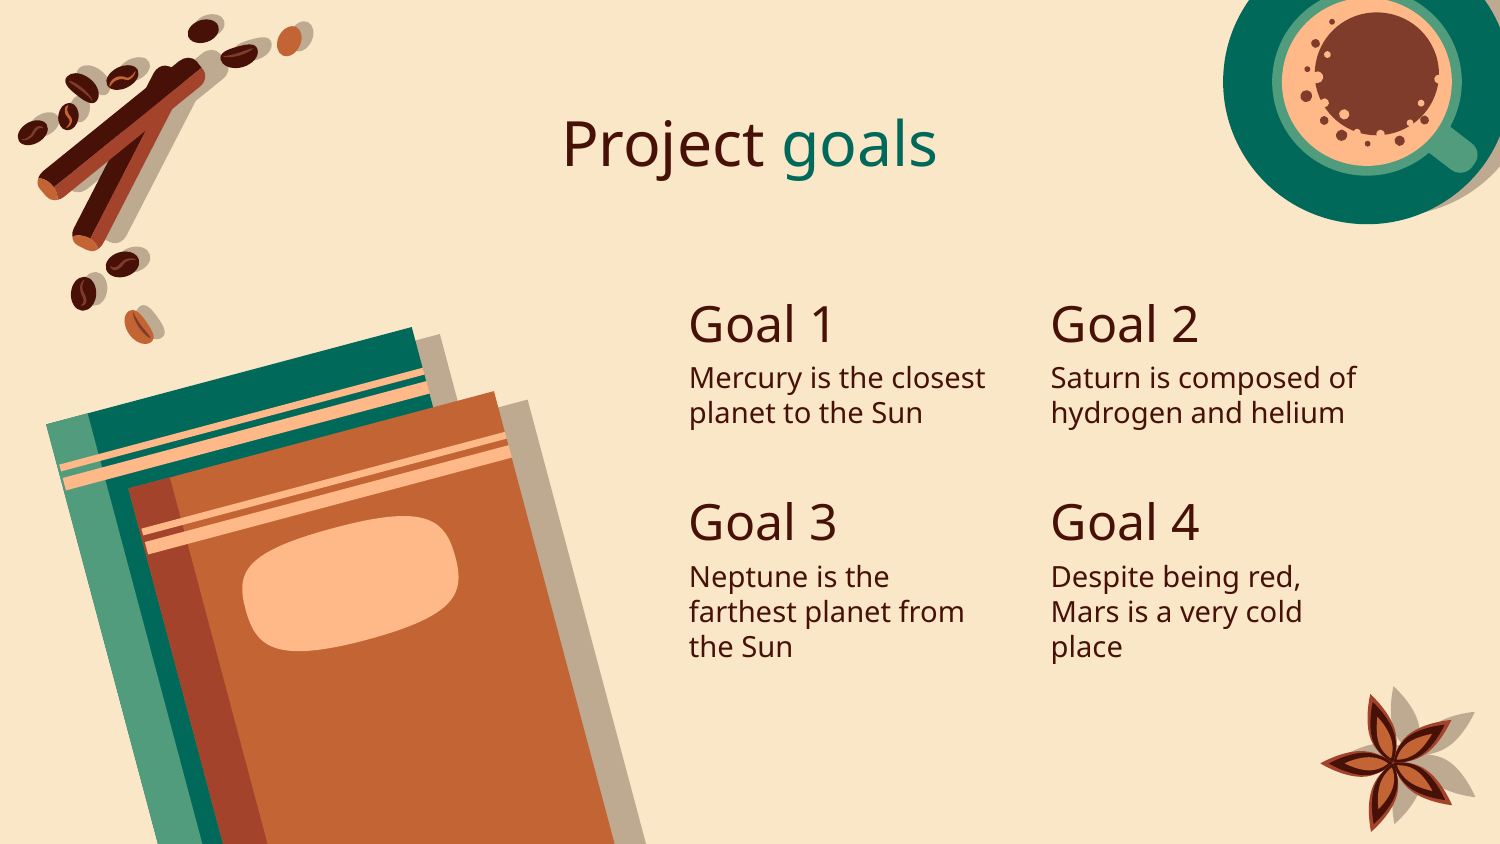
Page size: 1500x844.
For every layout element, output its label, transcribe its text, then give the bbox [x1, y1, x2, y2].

subtitle Despite being red, Mars is a very cold place [1035, 566, 1382, 635]
subtitle Saturn is composed of hydrogen and helium [1035, 368, 1382, 436]
title Project goals [118, 88, 1205, 167]
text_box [1210, 0, 1500, 229]
subtitle Goal 3 [727, 486, 1021, 566]
subtitle Neptune is the farthest planet from the Sun [727, 566, 1021, 635]
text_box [0, 293, 723, 844]
subtitle Goal 1 [674, 289, 1021, 368]
subtitle Goal 4 [1035, 486, 1382, 566]
subtitle Goal 2 [1035, 289, 1382, 368]
subtitle Mercury is the closest planet to the Sun [727, 368, 1021, 436]
